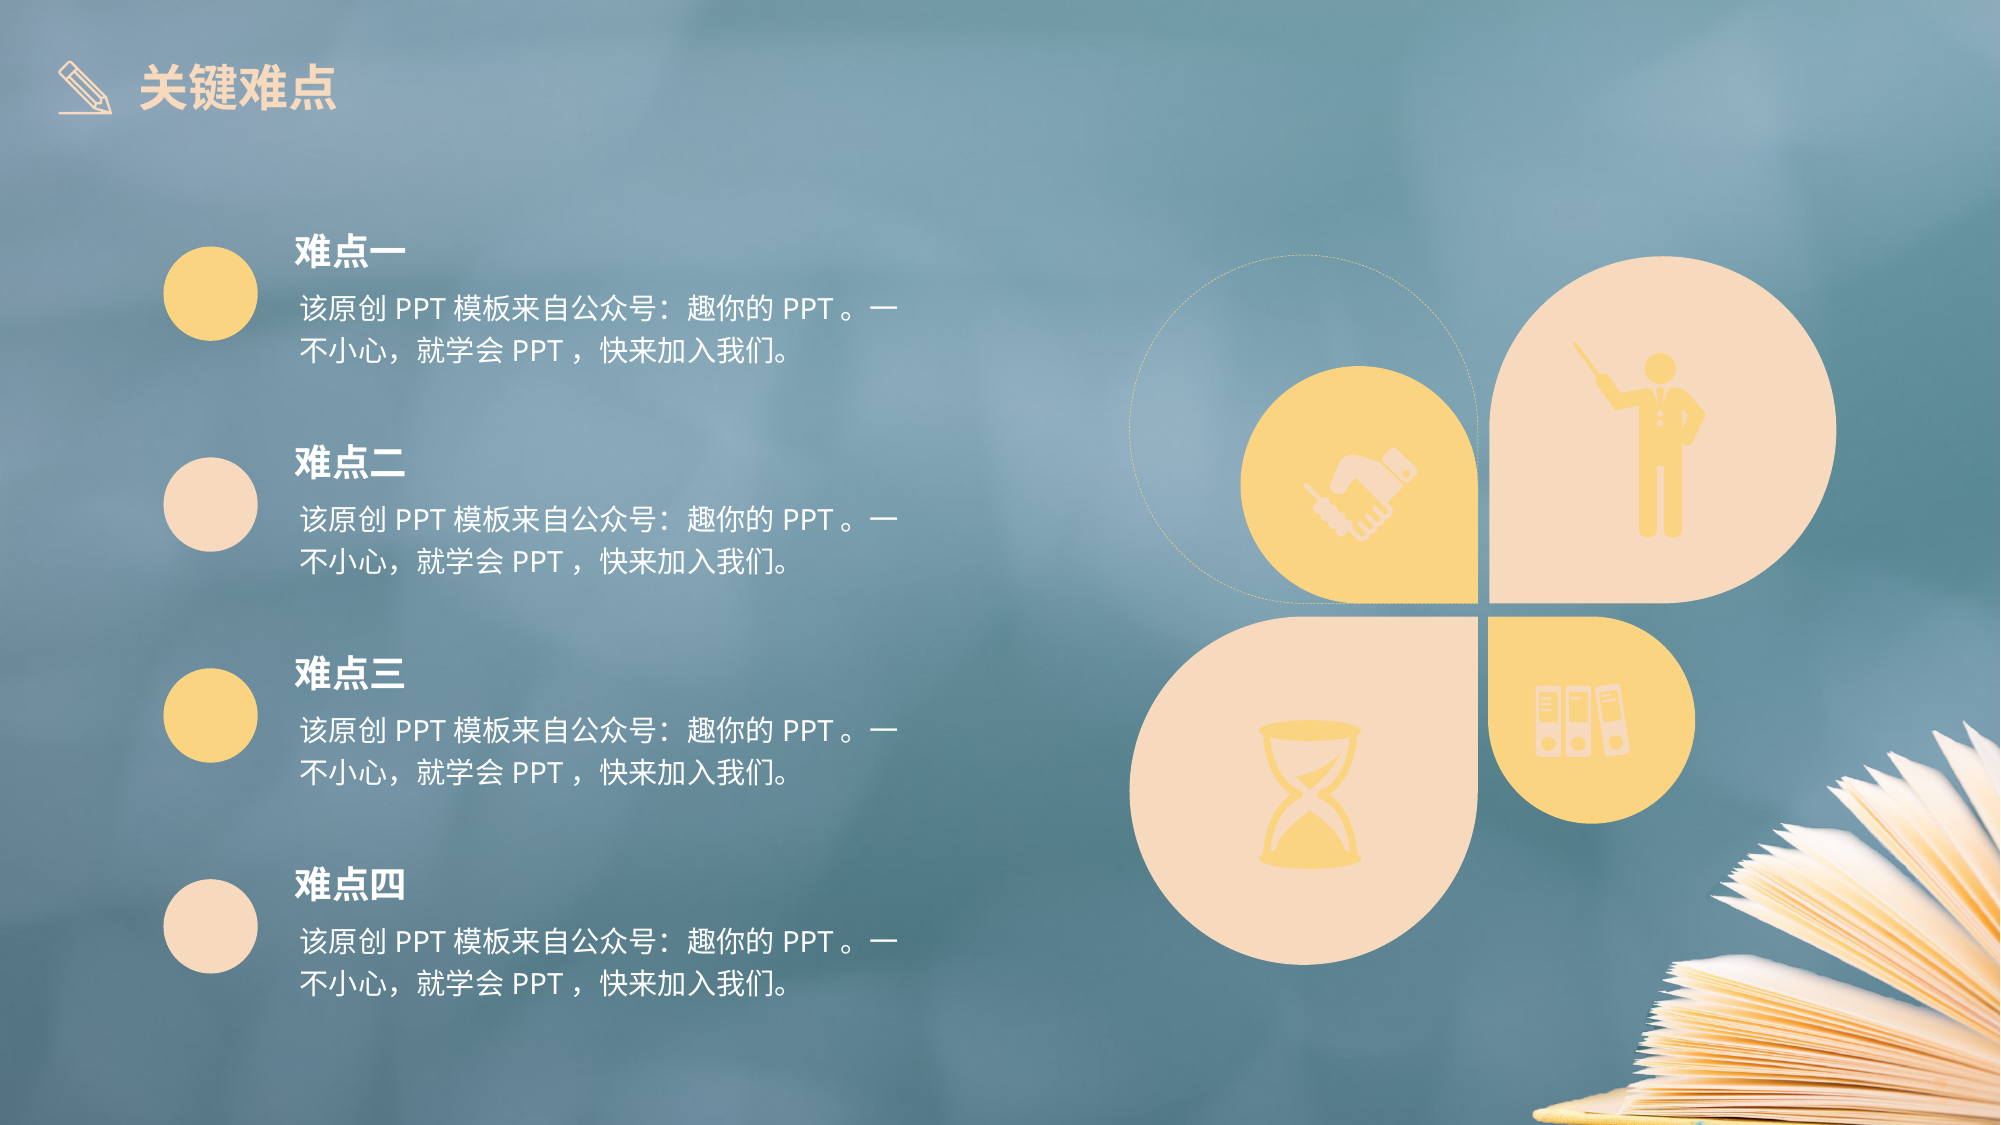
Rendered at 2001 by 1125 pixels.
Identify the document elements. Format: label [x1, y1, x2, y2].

text_box [0, 0, 2000, 1125]
text_box [58, 49, 508, 126]
text_box [1303, 447, 1418, 542]
text_box [1573, 342, 1706, 538]
text_box [1535, 683, 1630, 757]
